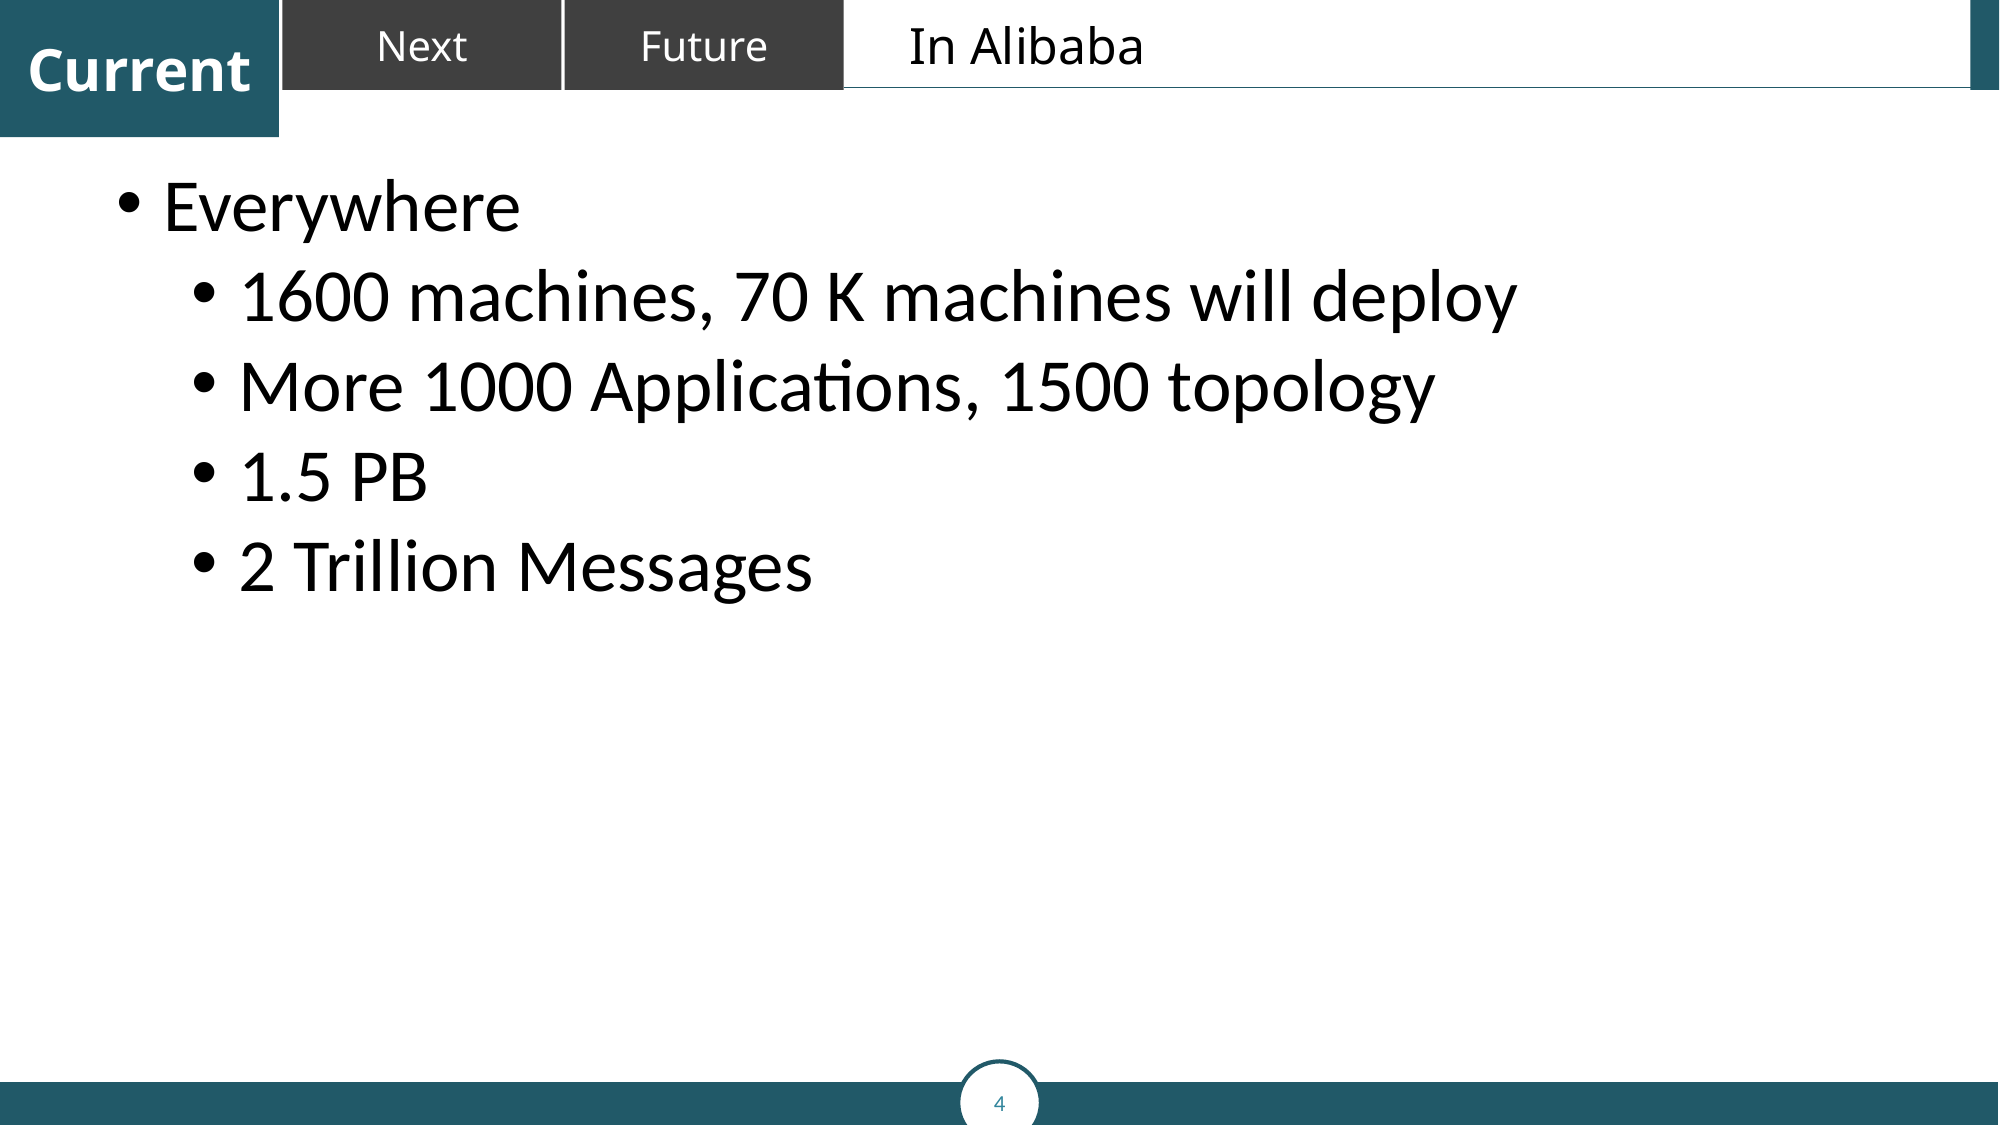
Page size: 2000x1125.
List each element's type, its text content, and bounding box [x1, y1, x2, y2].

text_box Everywhere 1600 machines, 70 K machines will deploy More 1000 Applications, 1500 topology 1.5 PB 2 Trillion Messages [101, 148, 1921, 839]
text_box In Alibaba [881, 7, 1709, 82]
